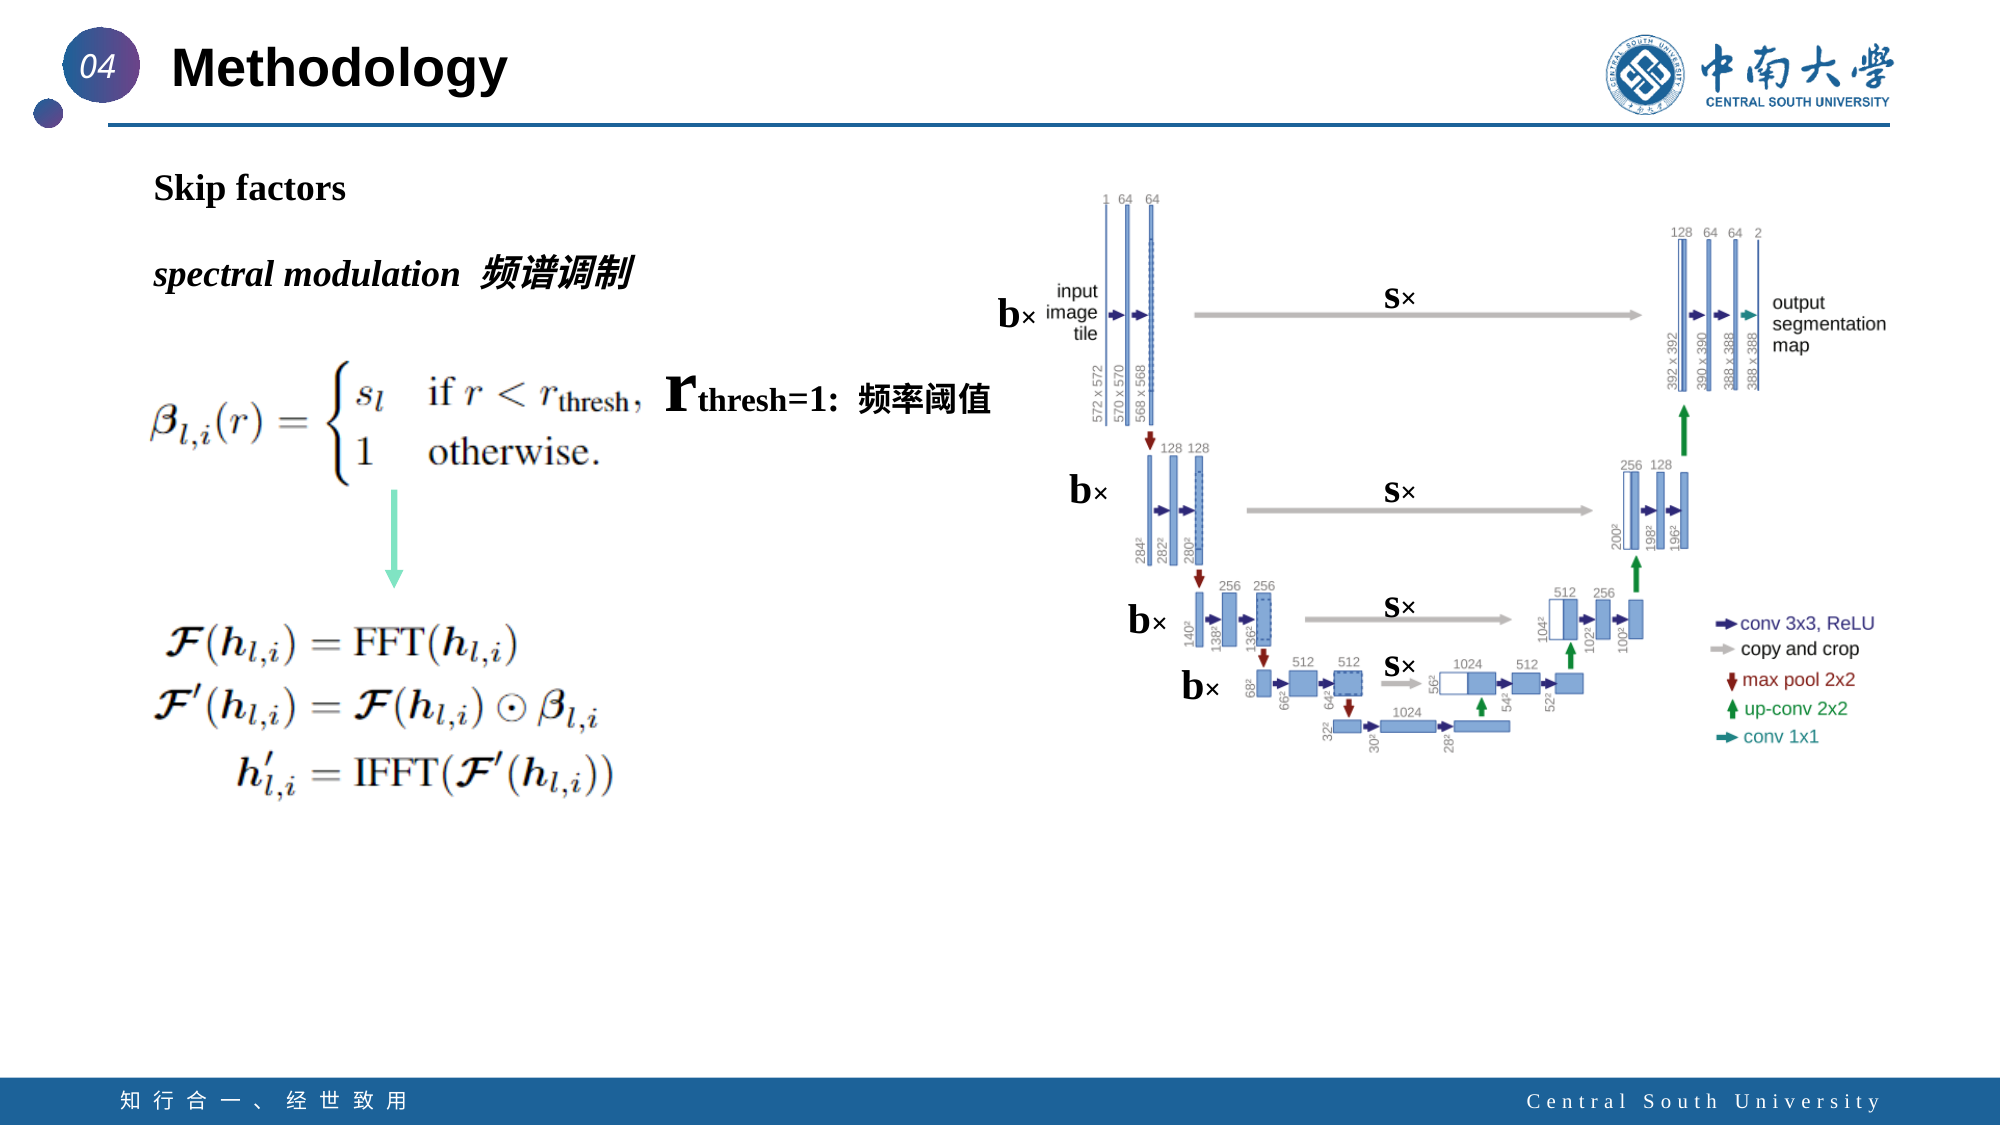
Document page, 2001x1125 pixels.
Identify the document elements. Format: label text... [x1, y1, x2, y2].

text_box b× [982, 277, 1041, 343]
picture [138, 355, 650, 490]
text_box [0, 1077, 2000, 1125]
text_box Methodology [171, 23, 531, 107]
picture [1041, 185, 1886, 764]
text_box [158, 0, 1050, 118]
picture [1595, 28, 1907, 121]
text_box Central South University [1511, 1080, 1894, 1120]
text_box spectral modulation 频谱调制 [138, 241, 650, 302]
picture [138, 610, 625, 805]
text_box Skip factors [138, 155, 454, 216]
text_box rthresh=1: 频率阈值 [649, 329, 1041, 435]
text_box 知行合一、经世致用 [105, 1080, 423, 1120]
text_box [33, 26, 153, 128]
